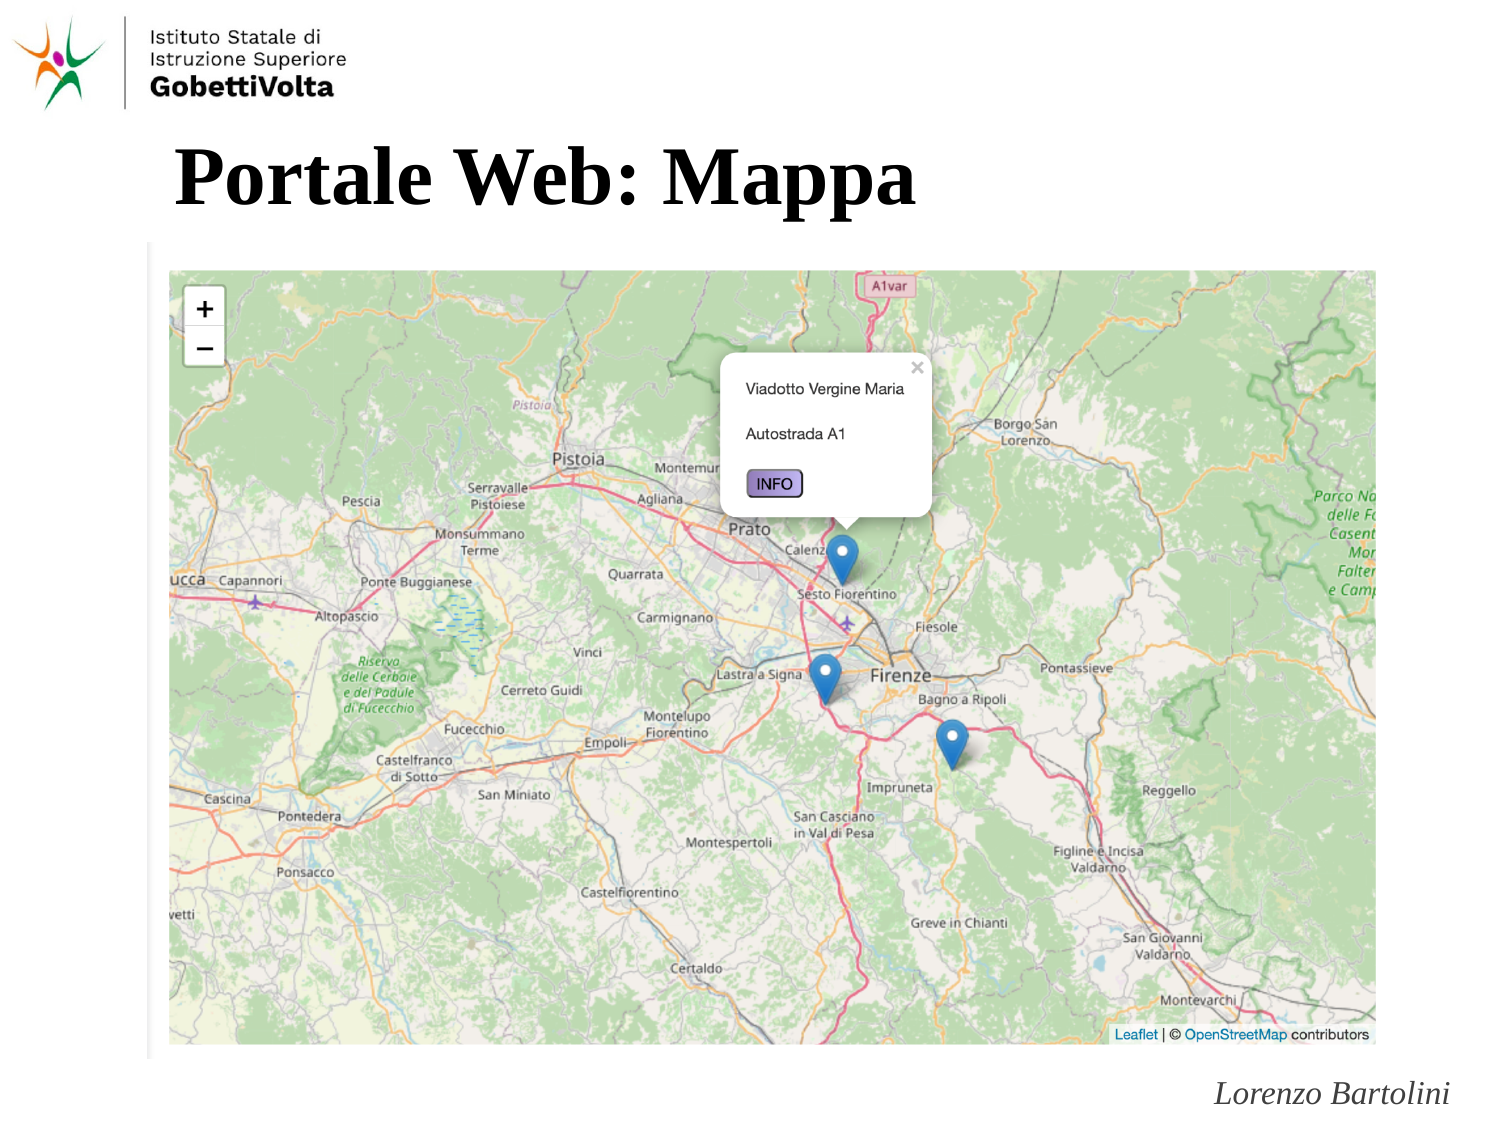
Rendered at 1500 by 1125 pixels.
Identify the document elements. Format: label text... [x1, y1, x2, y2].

picture [0, 0, 361, 122]
picture [147, 242, 1406, 1059]
text_box Portale Web: Mappa [159, 113, 1187, 229]
text_box Lorenzo Bartolini [1199, 1064, 1500, 1119]
